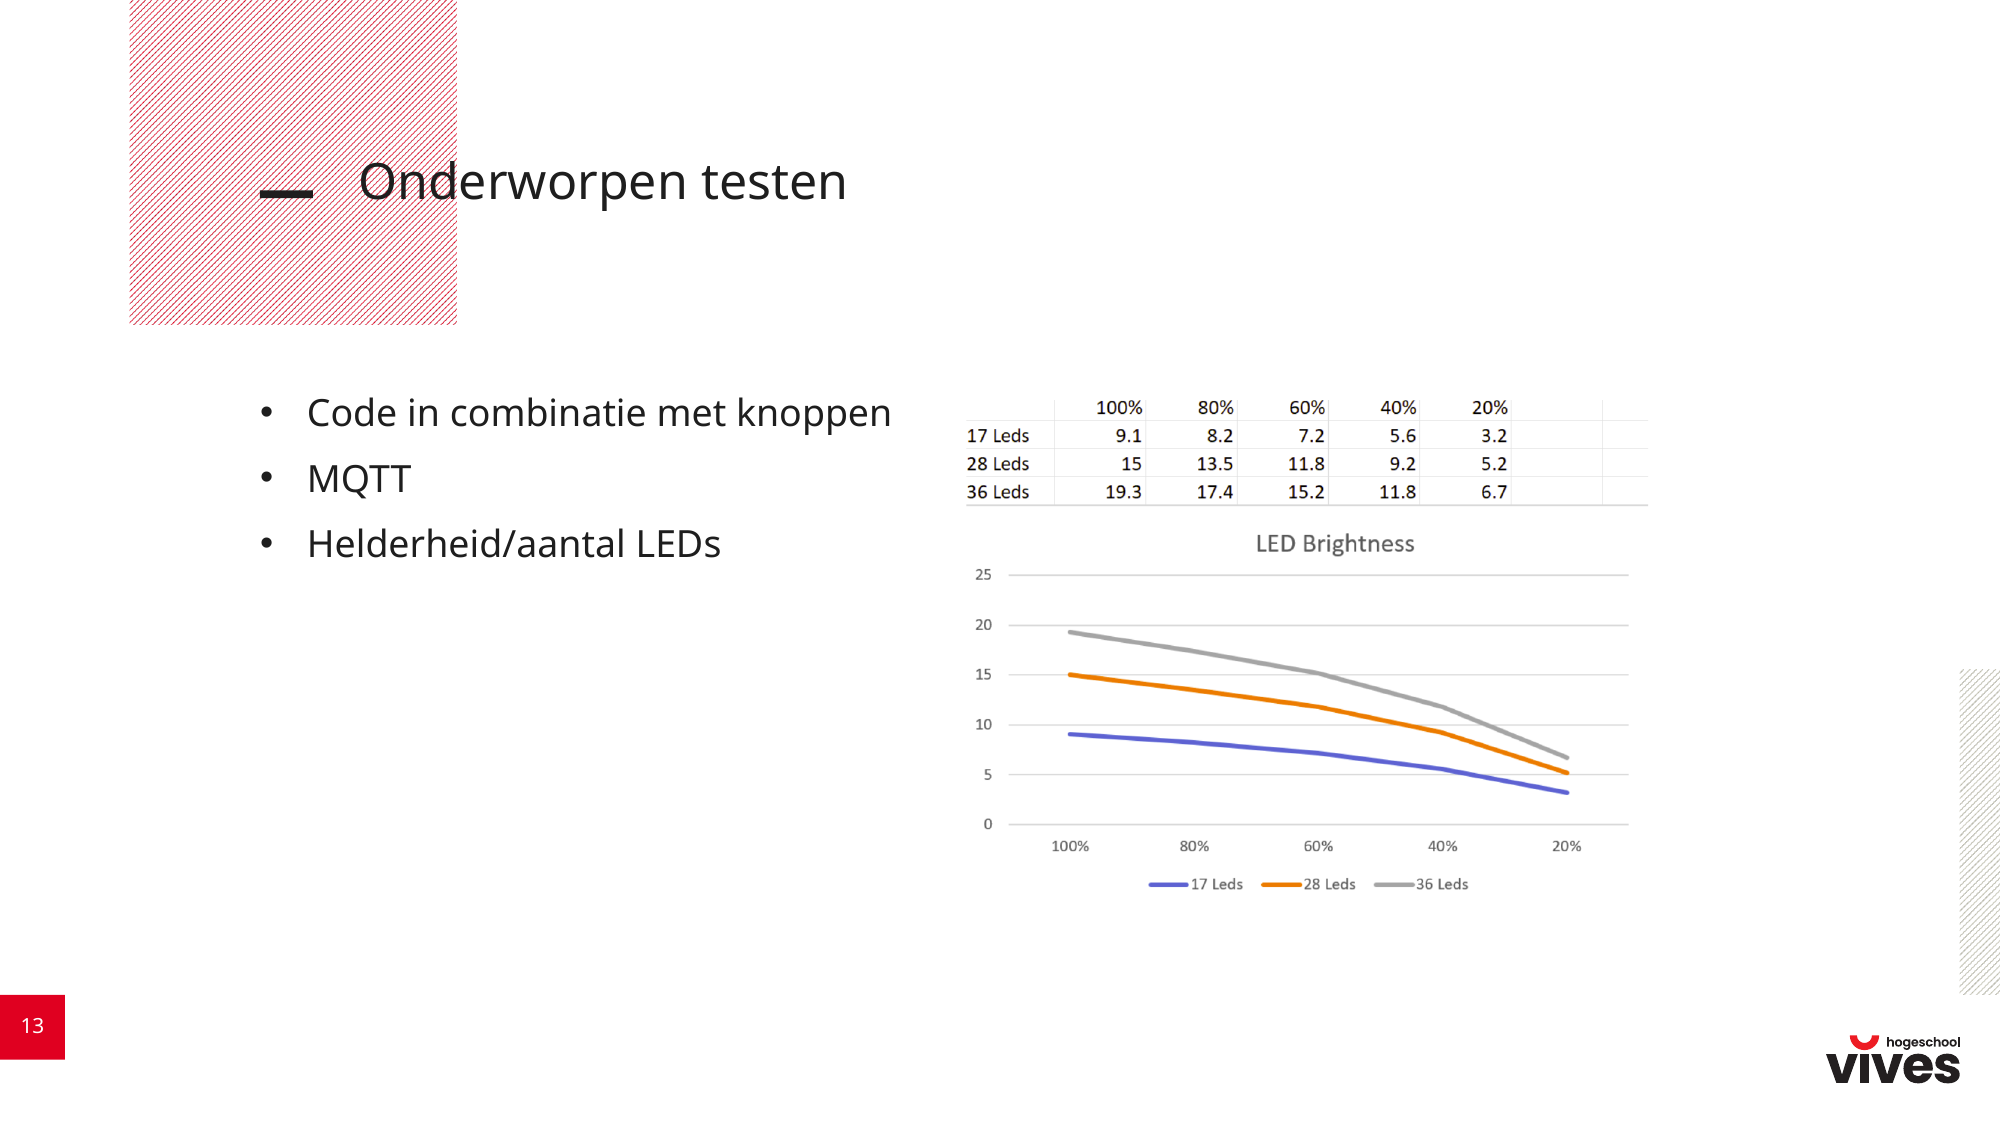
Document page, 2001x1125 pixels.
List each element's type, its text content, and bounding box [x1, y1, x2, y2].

list Code in combinatie met knoppen MQTT Helderheid/aantal LEDs [259, 388, 1863, 995]
picture [129, 0, 457, 325]
picture [966, 400, 1649, 908]
title Onderworpen testen [358, 138, 1863, 218]
picture [1959, 669, 2000, 995]
